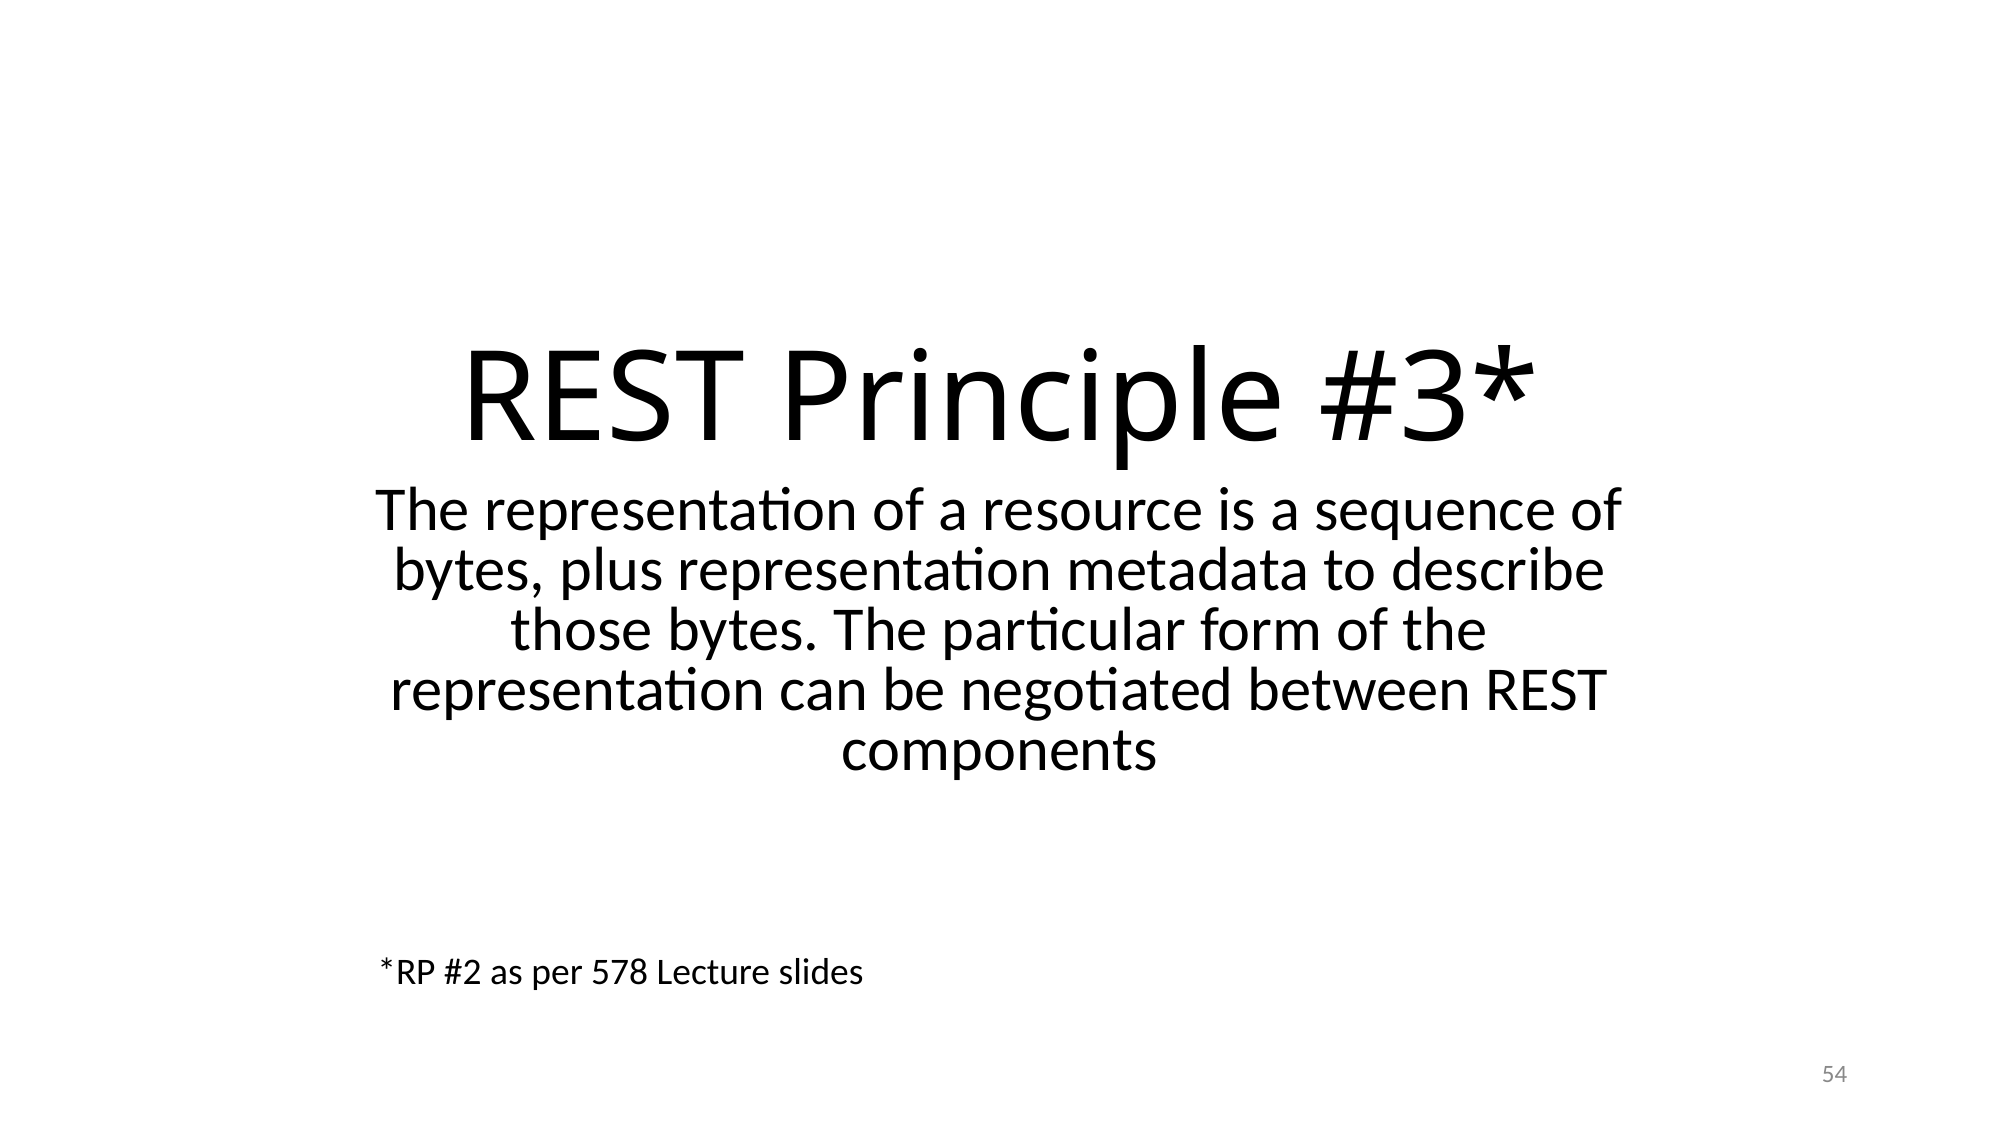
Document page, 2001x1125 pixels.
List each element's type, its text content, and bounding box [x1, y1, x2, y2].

slide_number 54 [1412, 1042, 1863, 1103]
subtitle The representation of a resource is a sequence of bytes, plus representation metadata to describe those bytes. The particular form of the representation can be negotiated between REST components [324, 474, 1675, 813]
title REST Principle #3* [362, 324, 1638, 474]
text_box *RP #2 as per 578 Lecture slides [362, 939, 1000, 999]
